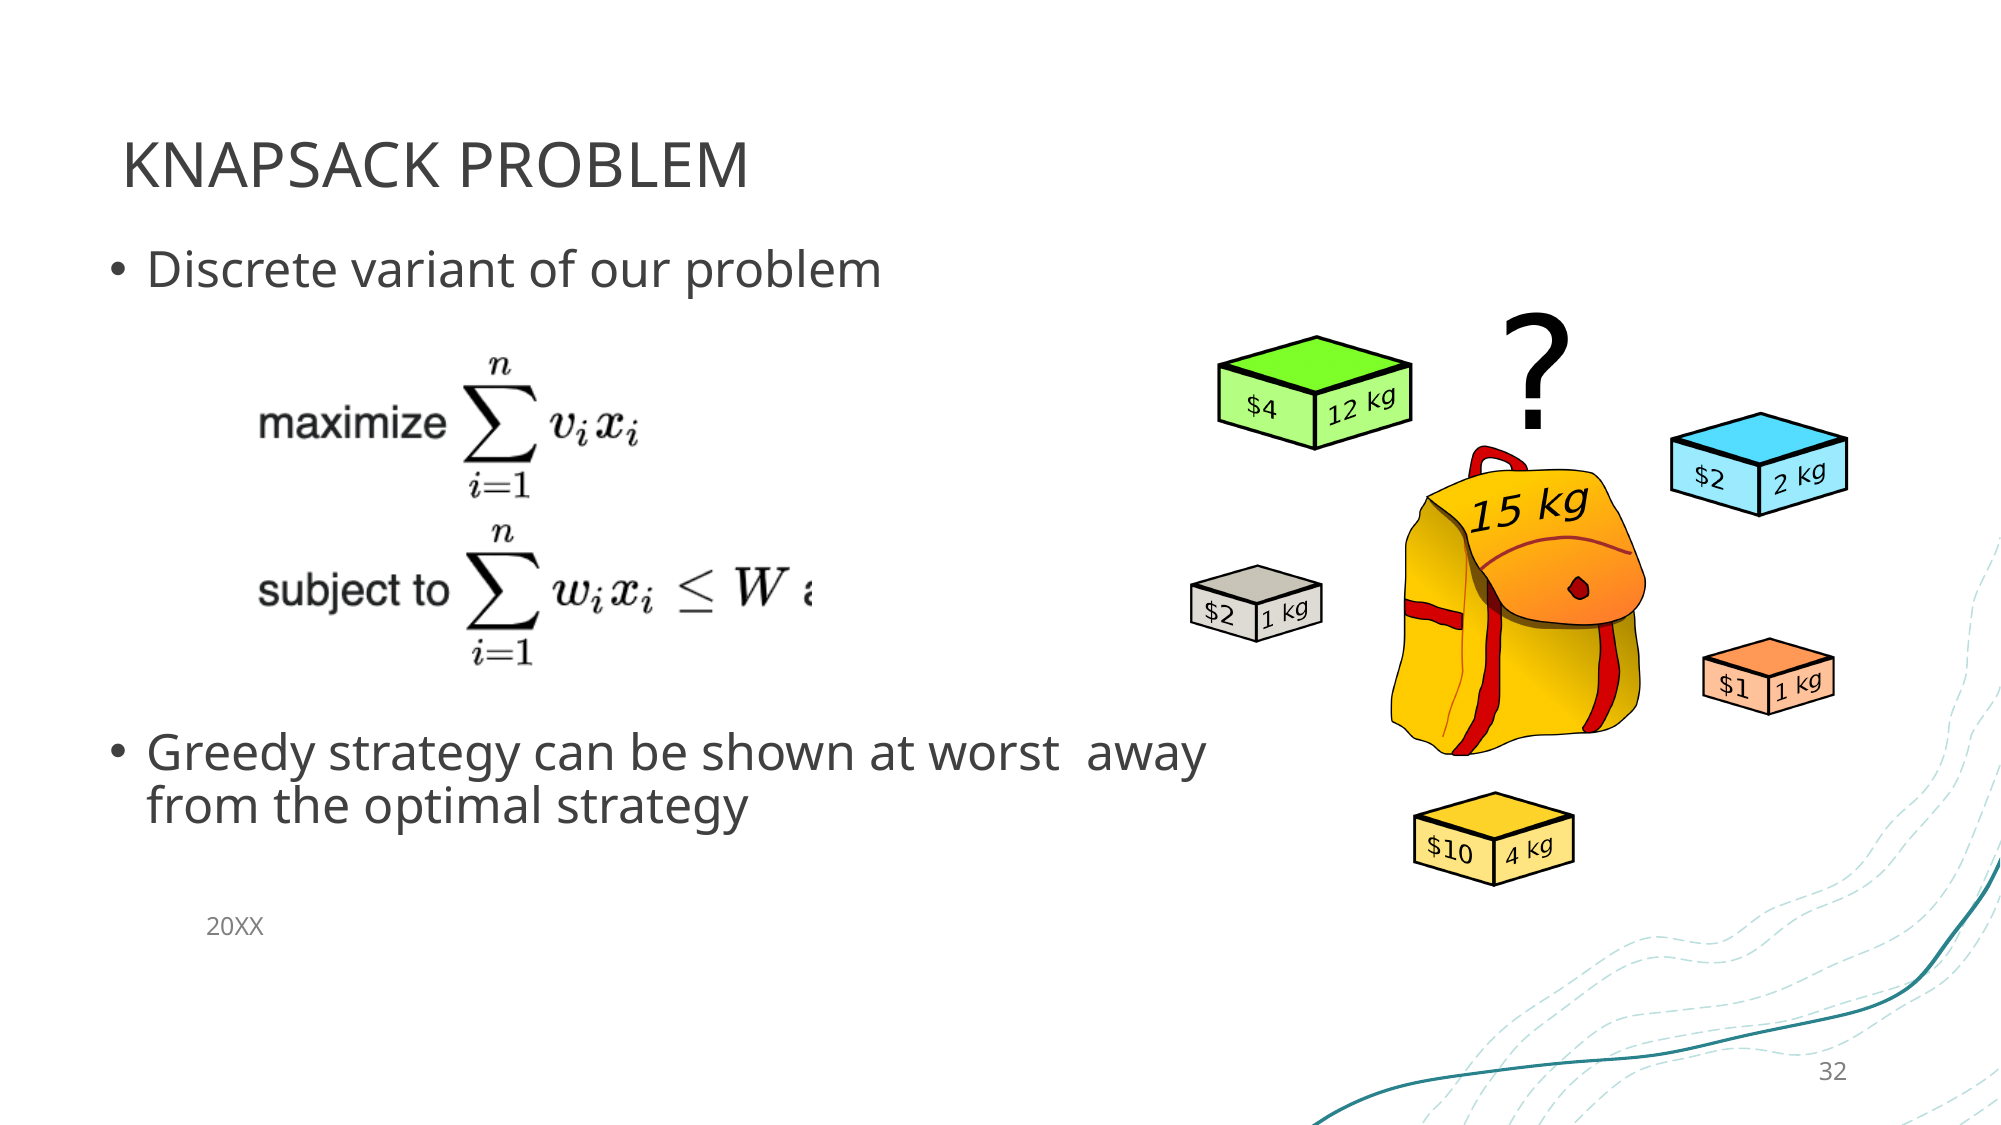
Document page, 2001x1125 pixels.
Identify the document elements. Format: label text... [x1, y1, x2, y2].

slide_number 32 [1412, 1042, 1863, 1103]
slide_number 20XX [190, 895, 641, 955]
picture [1173, 301, 1863, 899]
title KNAPSACK PROBLEM [106, 58, 1477, 276]
picture [206, 337, 812, 692]
